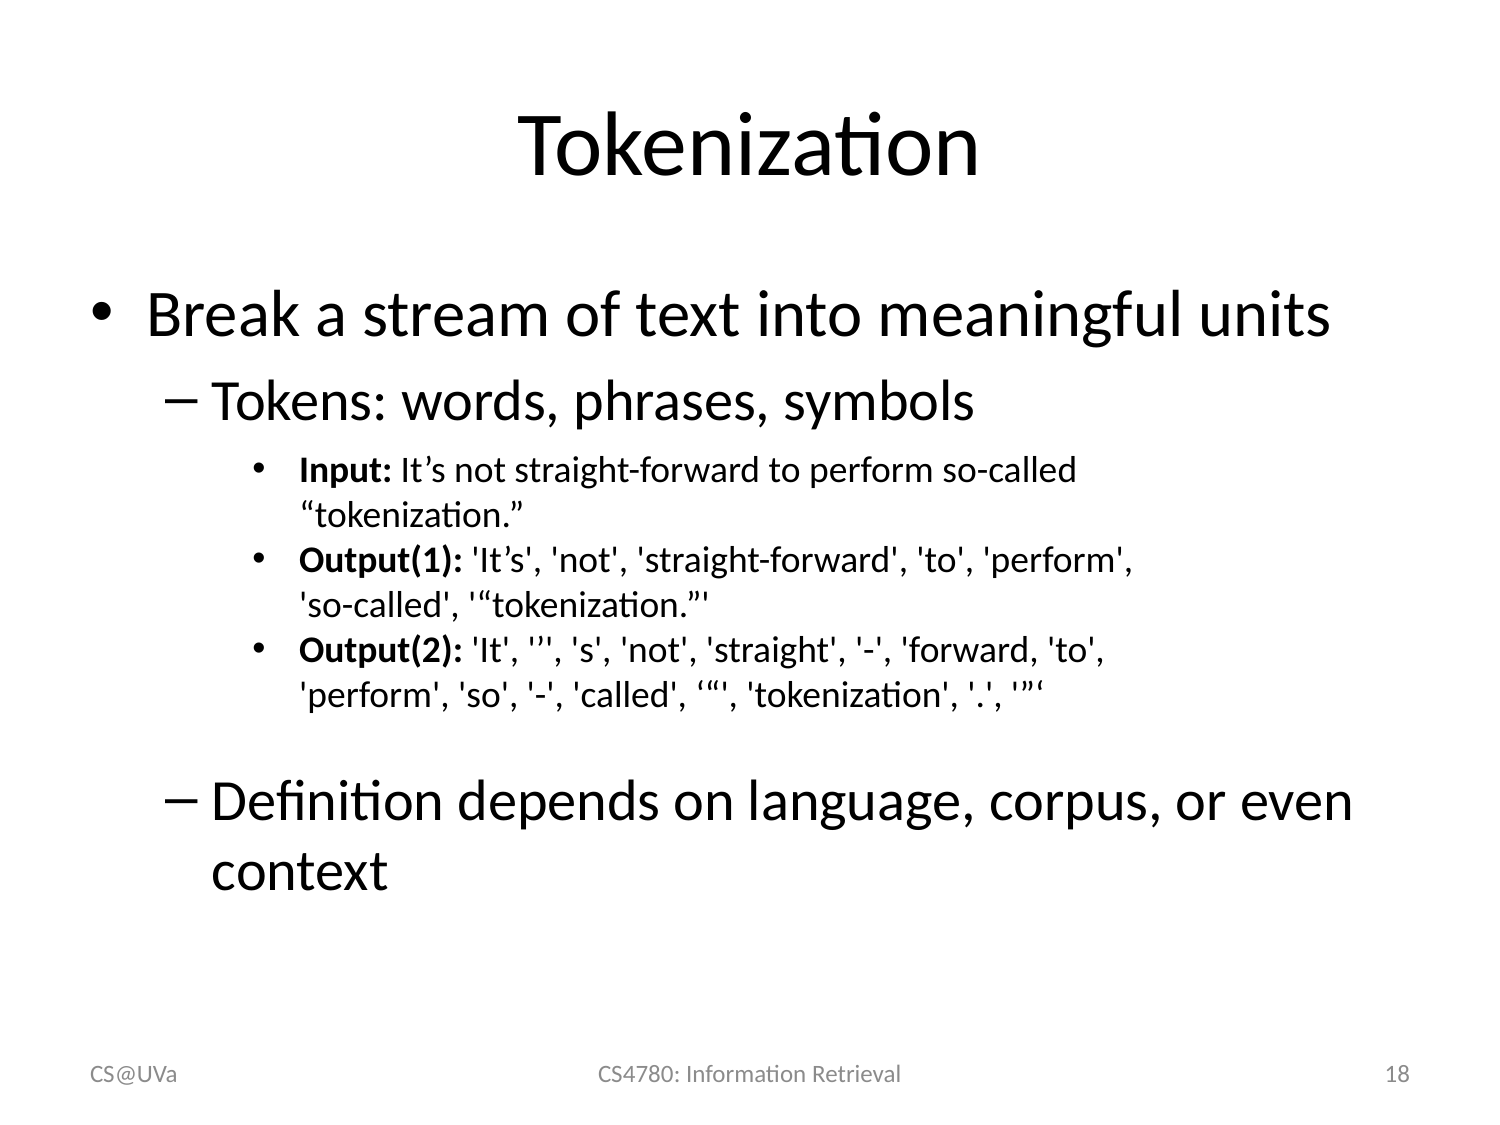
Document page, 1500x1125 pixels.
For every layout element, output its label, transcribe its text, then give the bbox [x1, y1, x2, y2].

slide_number CS@UVa [75, 1042, 425, 1103]
list Break a stream of text into meaningful units Tokens: words, phrases, symbols Definition depends on language, corpus, or even context [75, 262, 1425, 1005]
text_box Input: It’s not straight-forward to perform so-called “tokenization.” Output(1): 'It’s', 'not', 'straight-forward', 'to', 'perform', 'so-called', '“tokenization.”' Output(2): 'It', '’', 's', 'not', 'straight', '-', 'forward, 'to', 'perform', 'so', '-', 'called', ‘“', 'tokenization', '.', '”‘ [237, 437, 1150, 723]
footer CS4780: Information Retrieval [512, 1042, 988, 1103]
slide_number 18 [1074, 1042, 1425, 1103]
title Tokenization [75, 45, 1425, 233]
